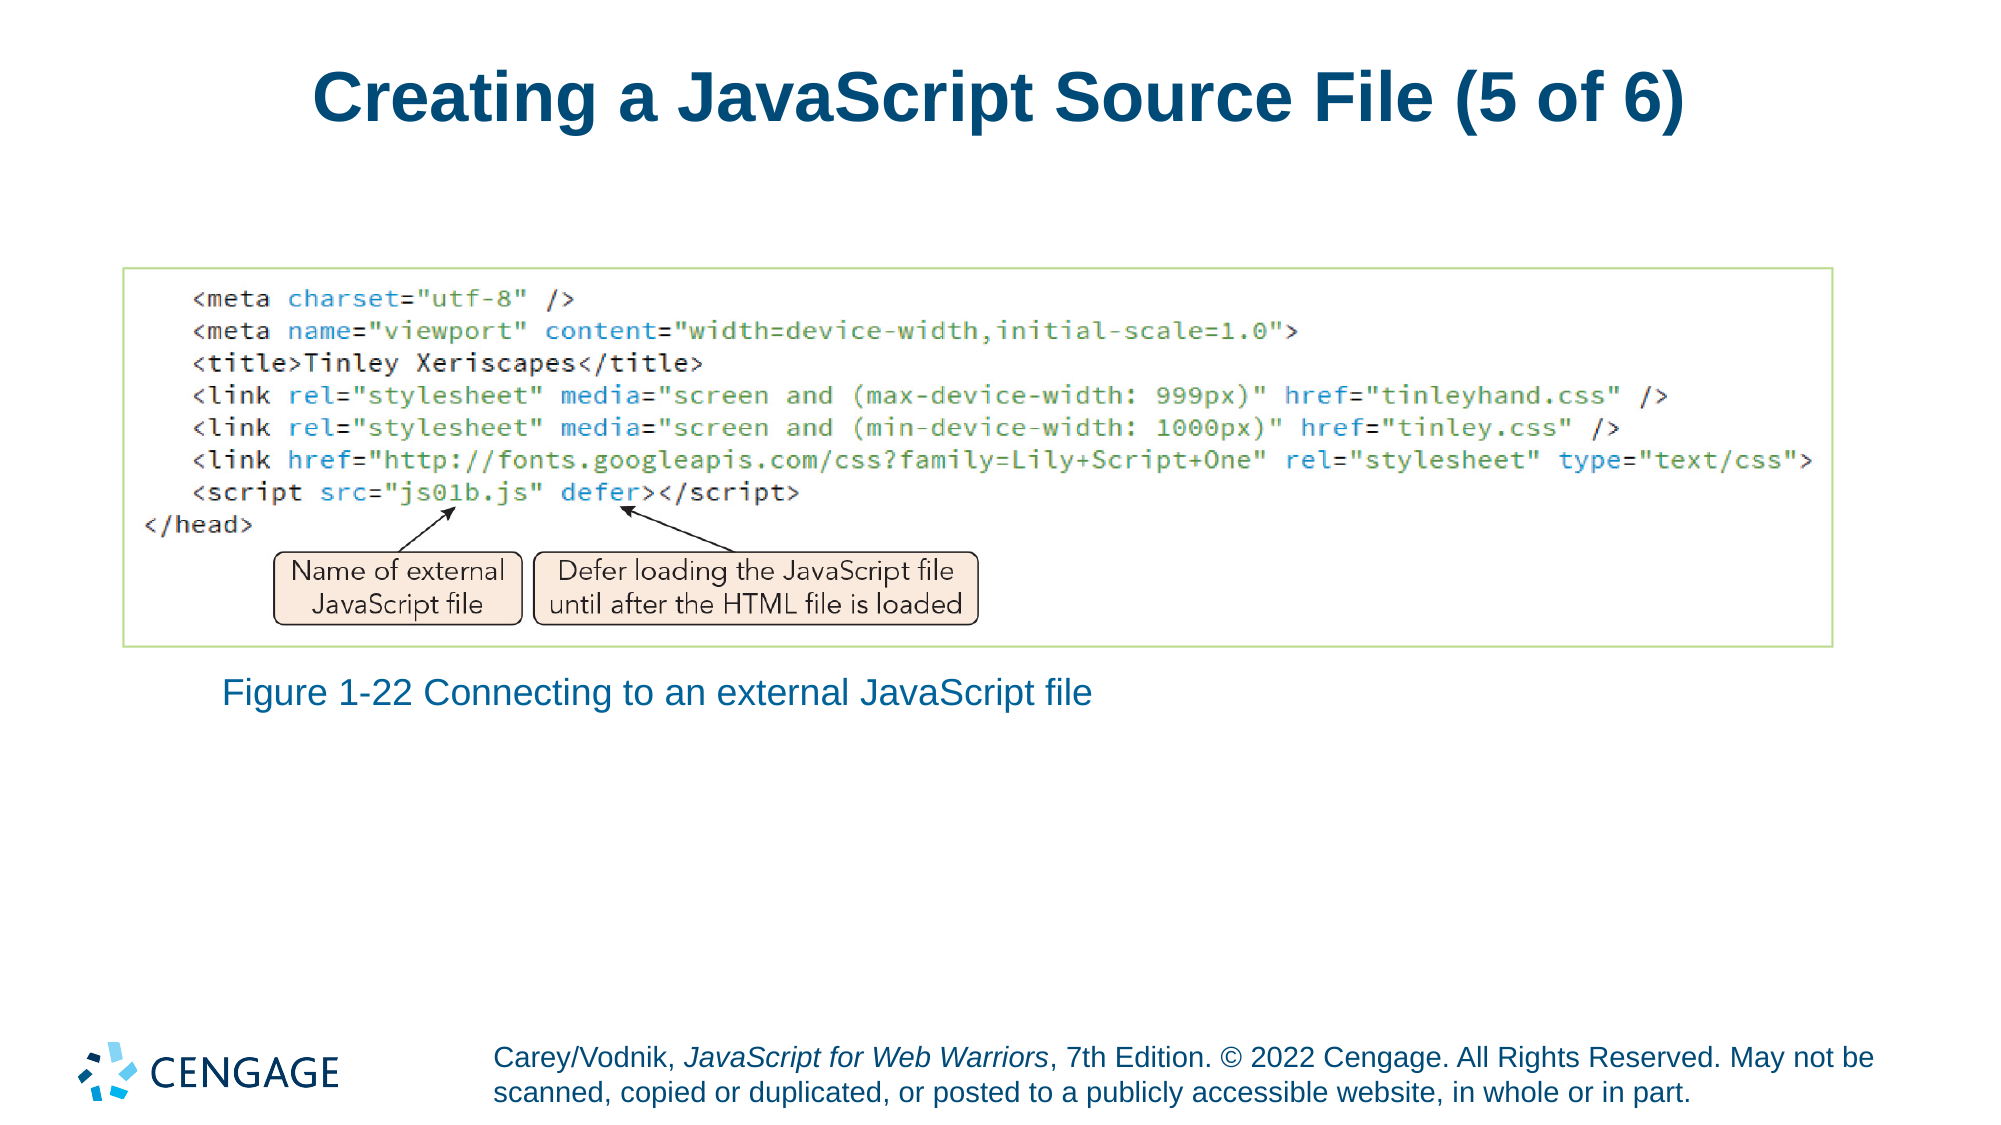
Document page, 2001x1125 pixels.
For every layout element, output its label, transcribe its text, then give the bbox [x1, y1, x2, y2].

title Creating a JavaScript Source File (5 of 6) [137, 59, 1863, 171]
picture [78, 1042, 338, 1101]
picture [119, 265, 1835, 649]
list Figure 1-22 Connecting to an external JavaScript file [221, 667, 1729, 965]
